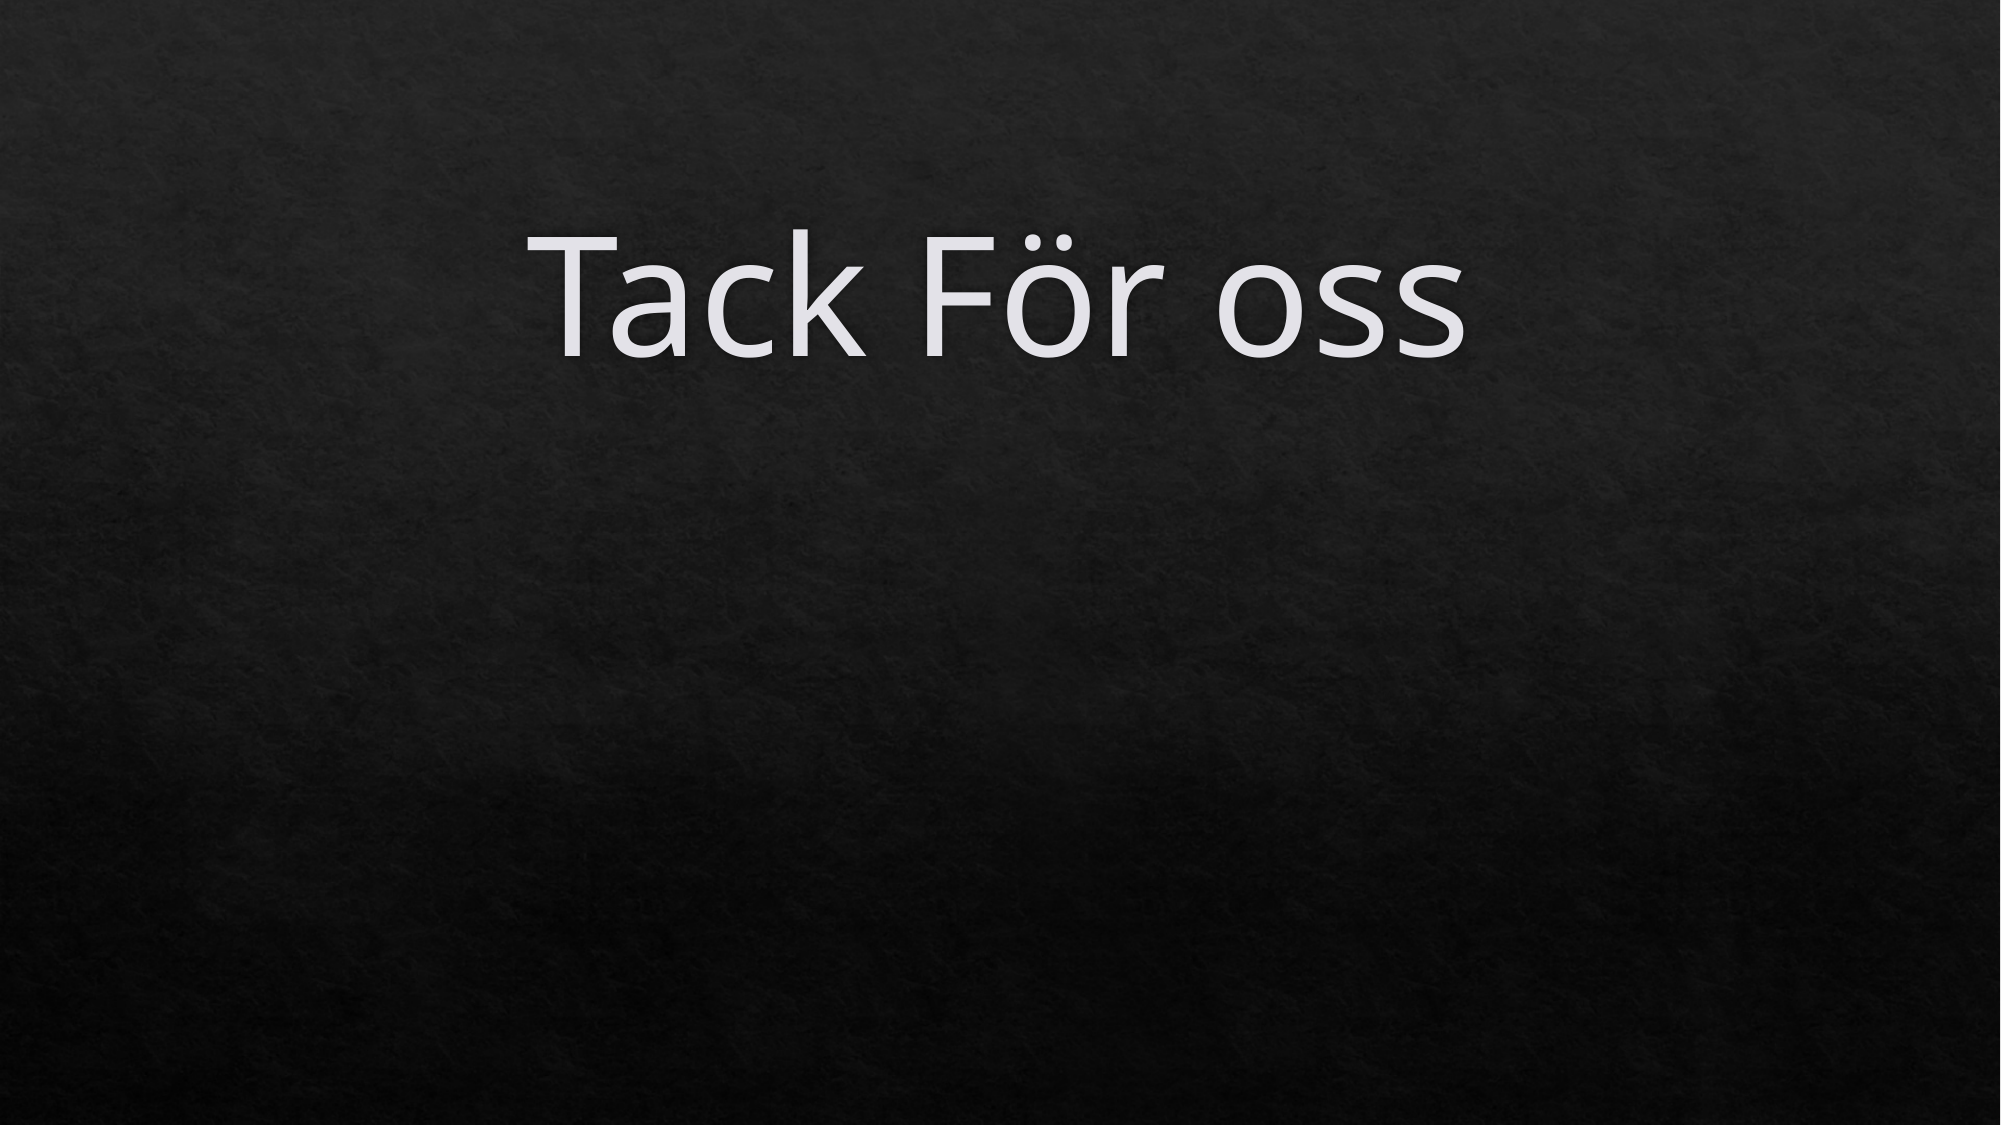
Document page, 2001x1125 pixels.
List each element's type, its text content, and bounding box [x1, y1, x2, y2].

title Tack För oss [149, 97, 1849, 509]
